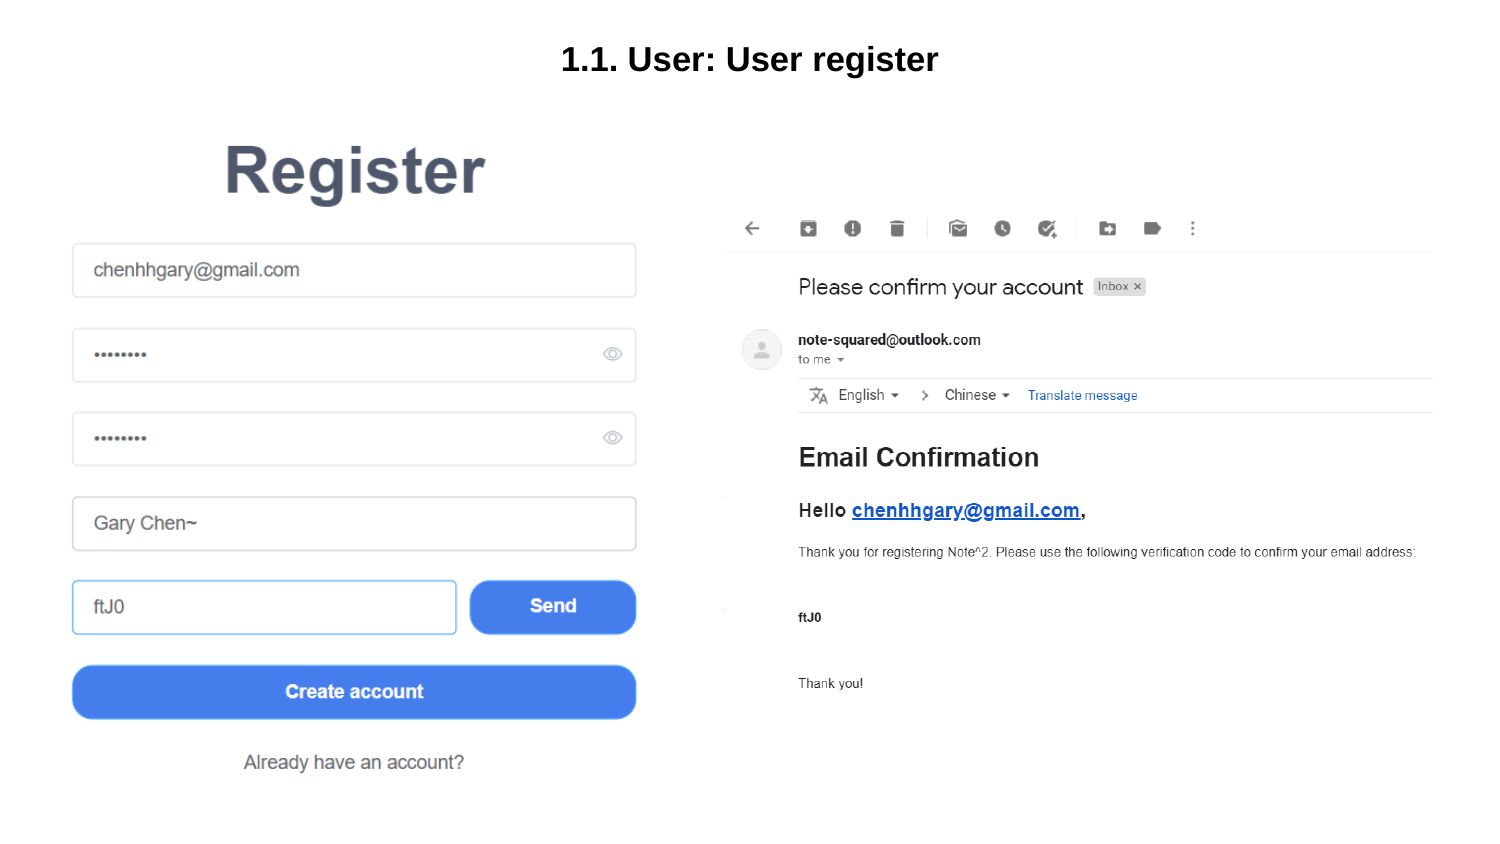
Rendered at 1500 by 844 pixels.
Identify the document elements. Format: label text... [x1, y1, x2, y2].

picture [721, 204, 1434, 724]
title 1.1. User: User register [508, 17, 992, 85]
picture [24, 109, 696, 819]
